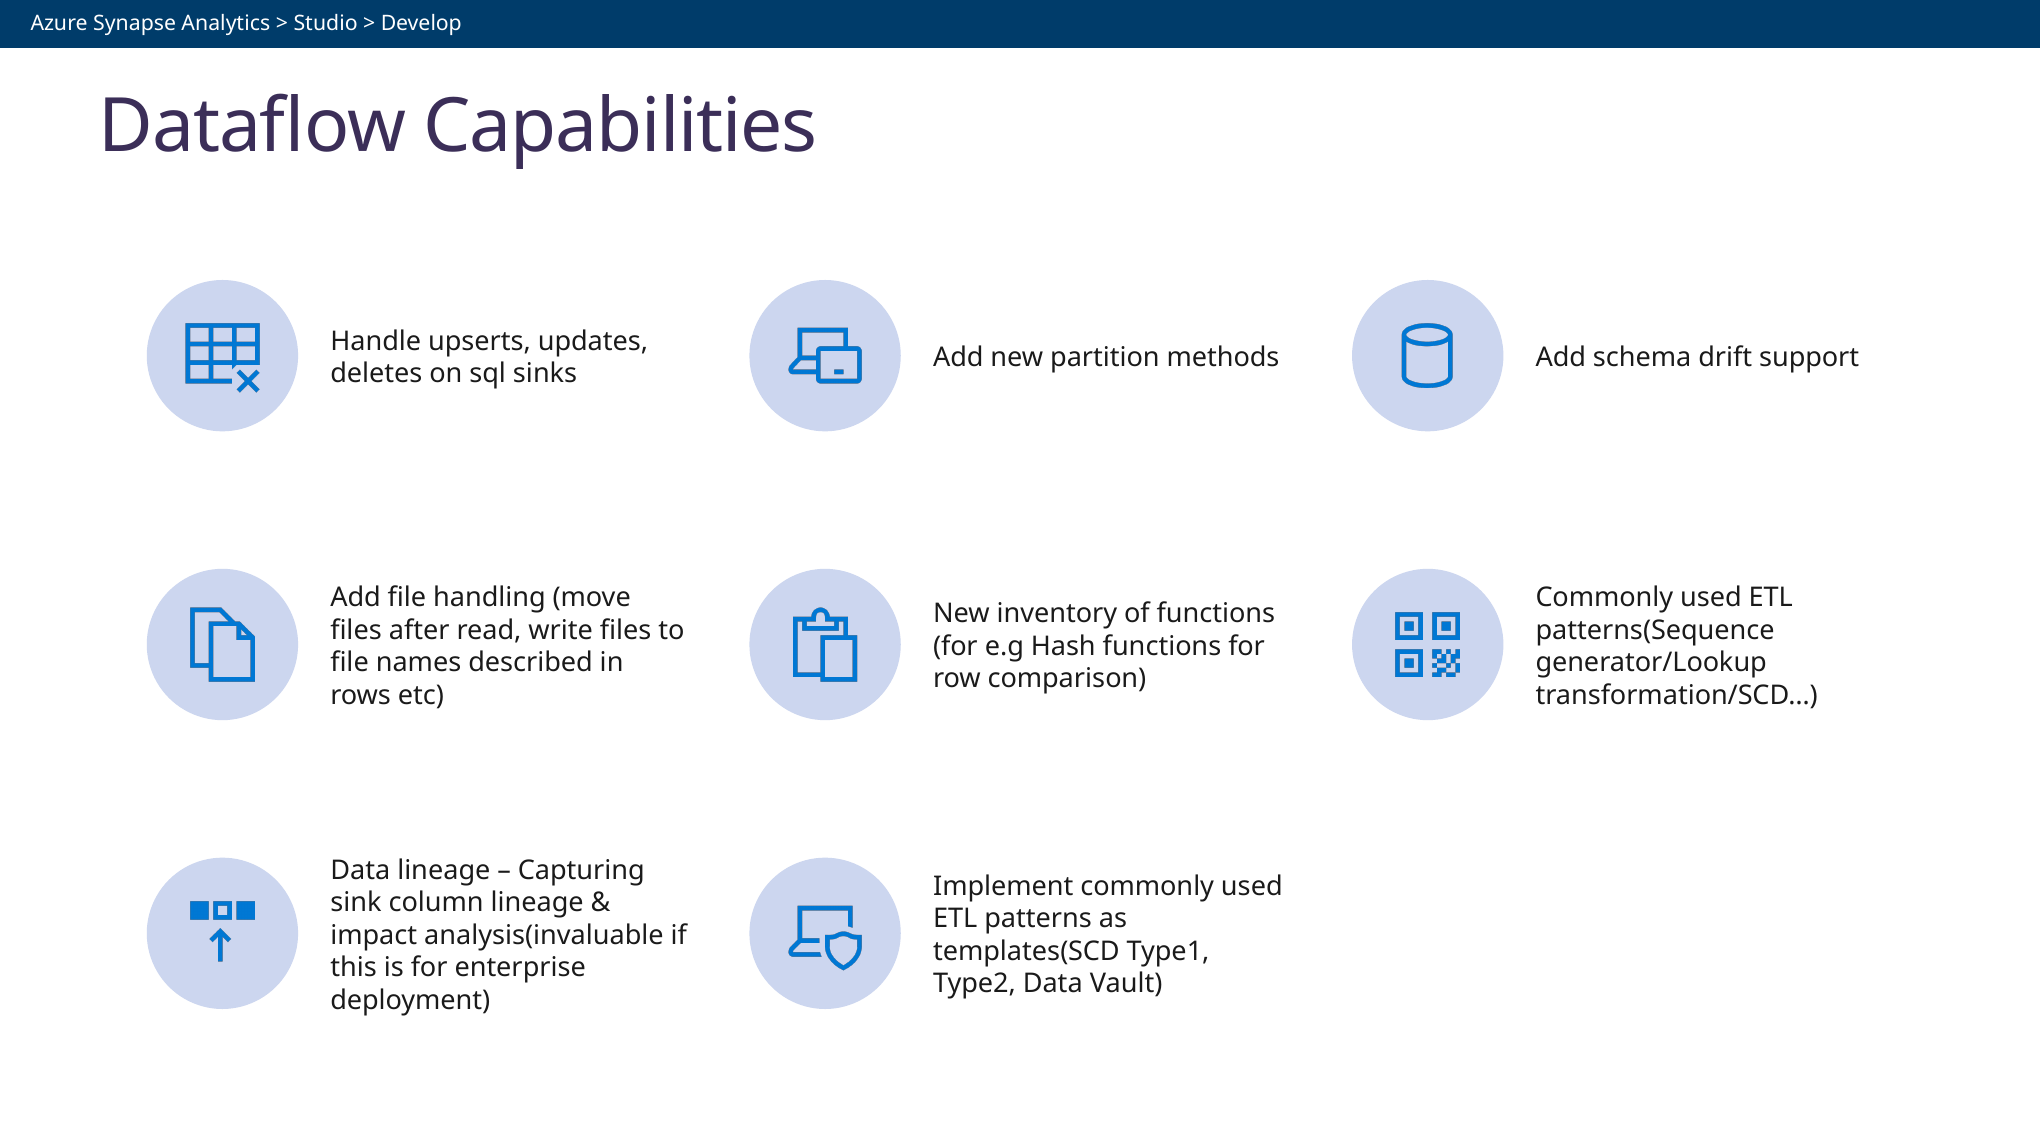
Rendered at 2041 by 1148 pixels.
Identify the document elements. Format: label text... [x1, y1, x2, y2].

text_box Azure Synapse Analytics > Studio > Develop [0, 0, 2040, 48]
title Dataflow Capabilities [98, 76, 1942, 170]
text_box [97, 239, 1942, 1050]
